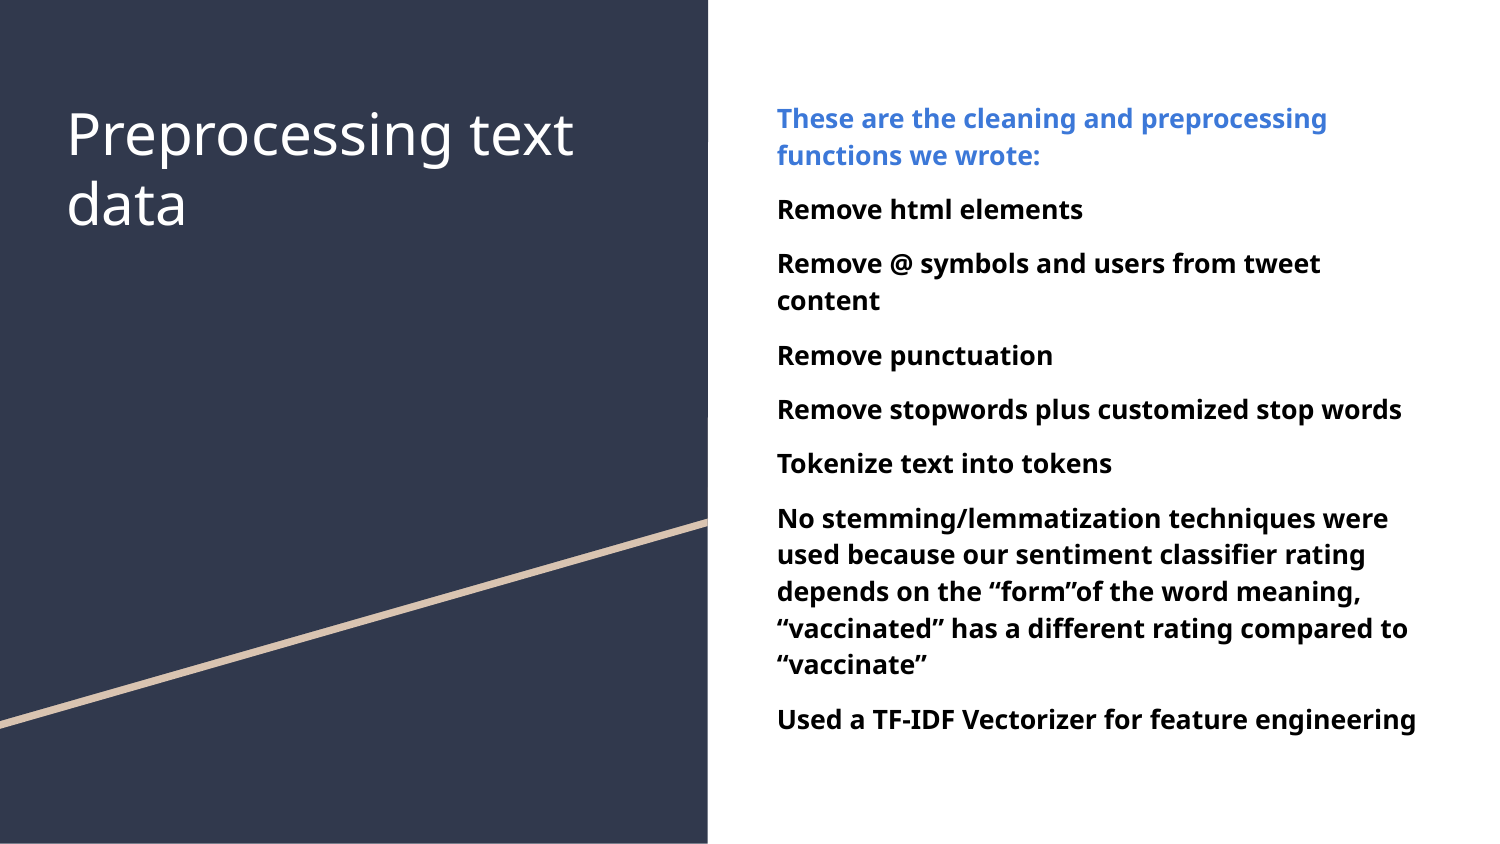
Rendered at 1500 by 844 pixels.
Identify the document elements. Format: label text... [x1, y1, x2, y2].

list These are the cleaning and preprocessing functions we wrote: Remove html elements Remove @ symbols and users from tweet content Remove punctuation Remove stopwords plus customized stop words Tokenize text into tokens No stemming/lemmatization techniques were used because our sentiment classifier rating depends on the “form”of the word meaning, “vaccinated” has a different rating compared to “vaccinate” Used a TF-IDF Vectorizer for feature engineering [761, 82, 1446, 755]
title Preprocessing text data [51, 82, 660, 494]
